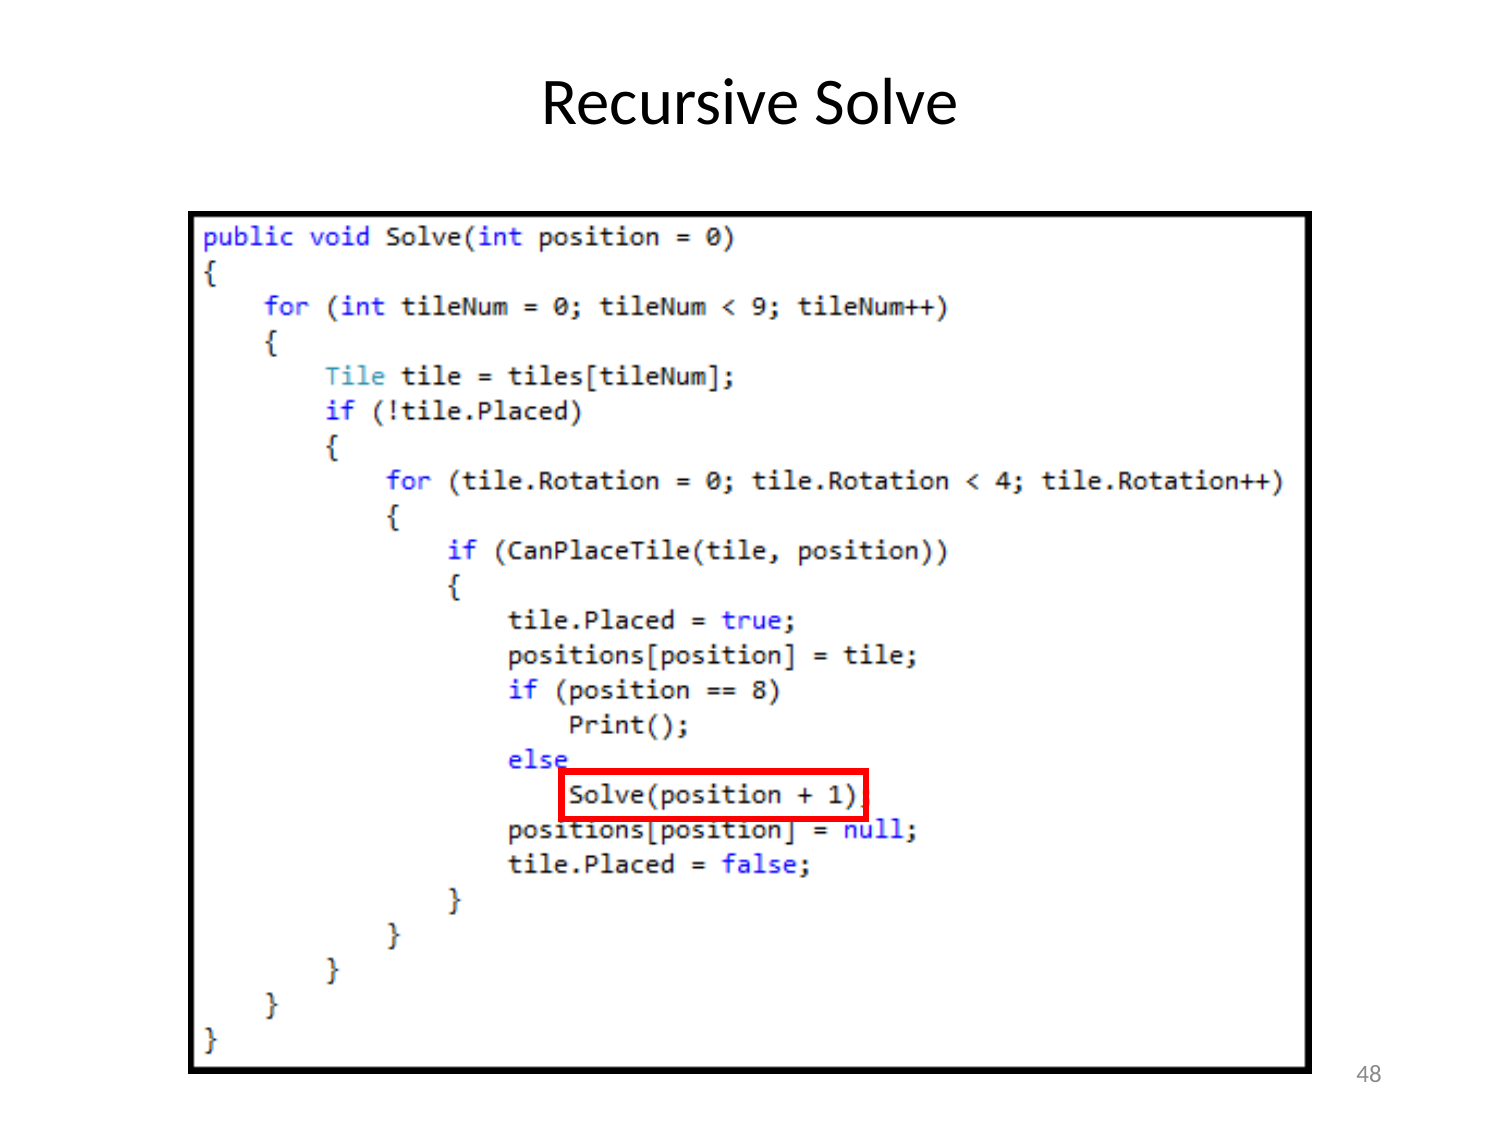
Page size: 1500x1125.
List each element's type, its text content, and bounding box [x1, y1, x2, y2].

text_box Recursive Solve [103, 59, 1397, 241]
picture [188, 211, 1312, 1074]
slide_number 48 [1059, 1042, 1397, 1103]
